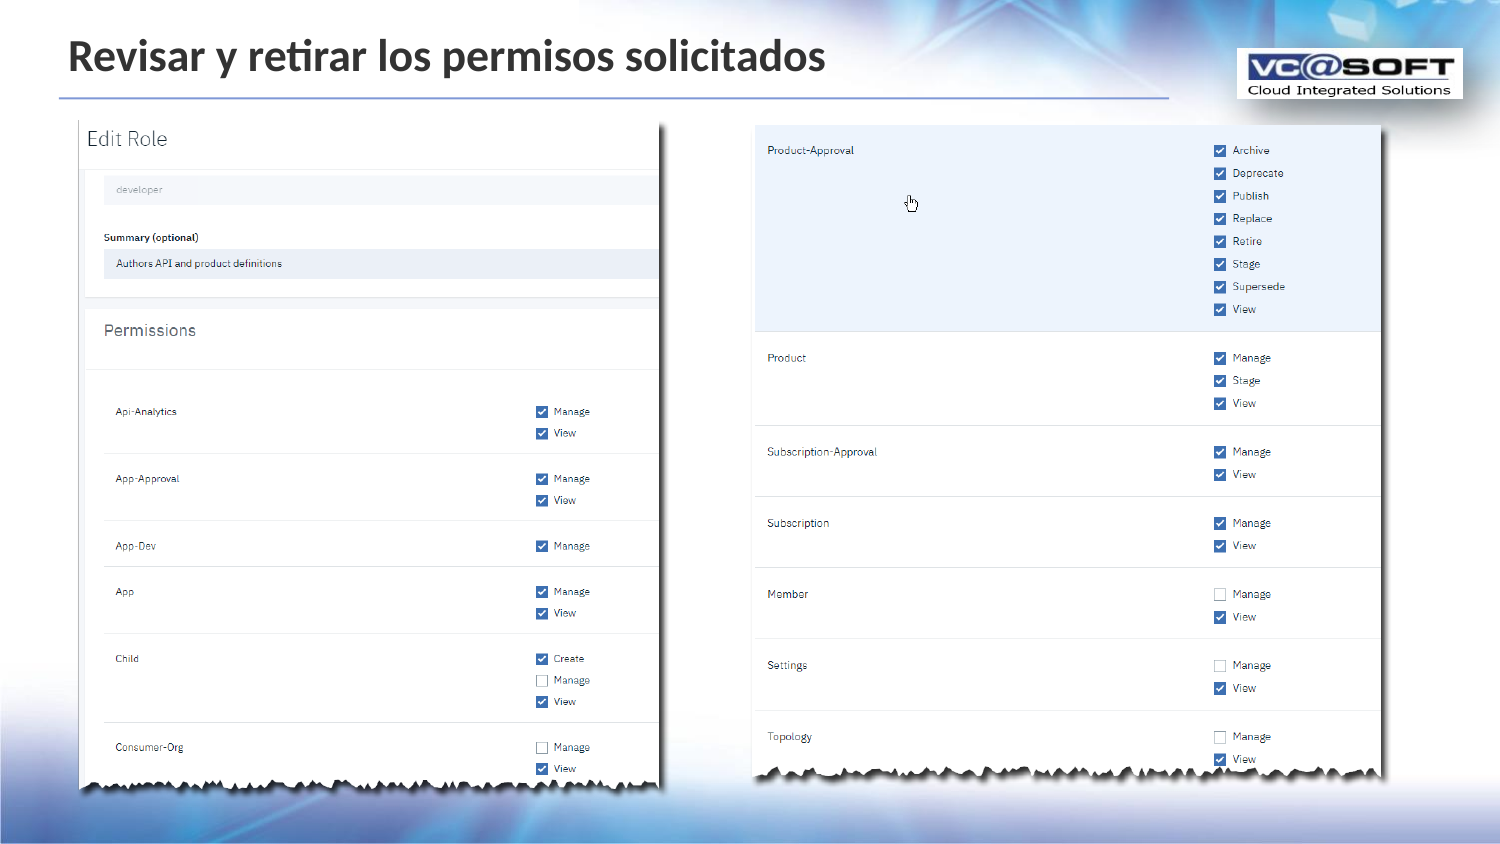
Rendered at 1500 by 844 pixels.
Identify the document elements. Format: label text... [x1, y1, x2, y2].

title Revisar y retirar los permisos solicitados [52, 23, 1190, 83]
picture [0, 0, 1500, 844]
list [76, 119, 670, 803]
